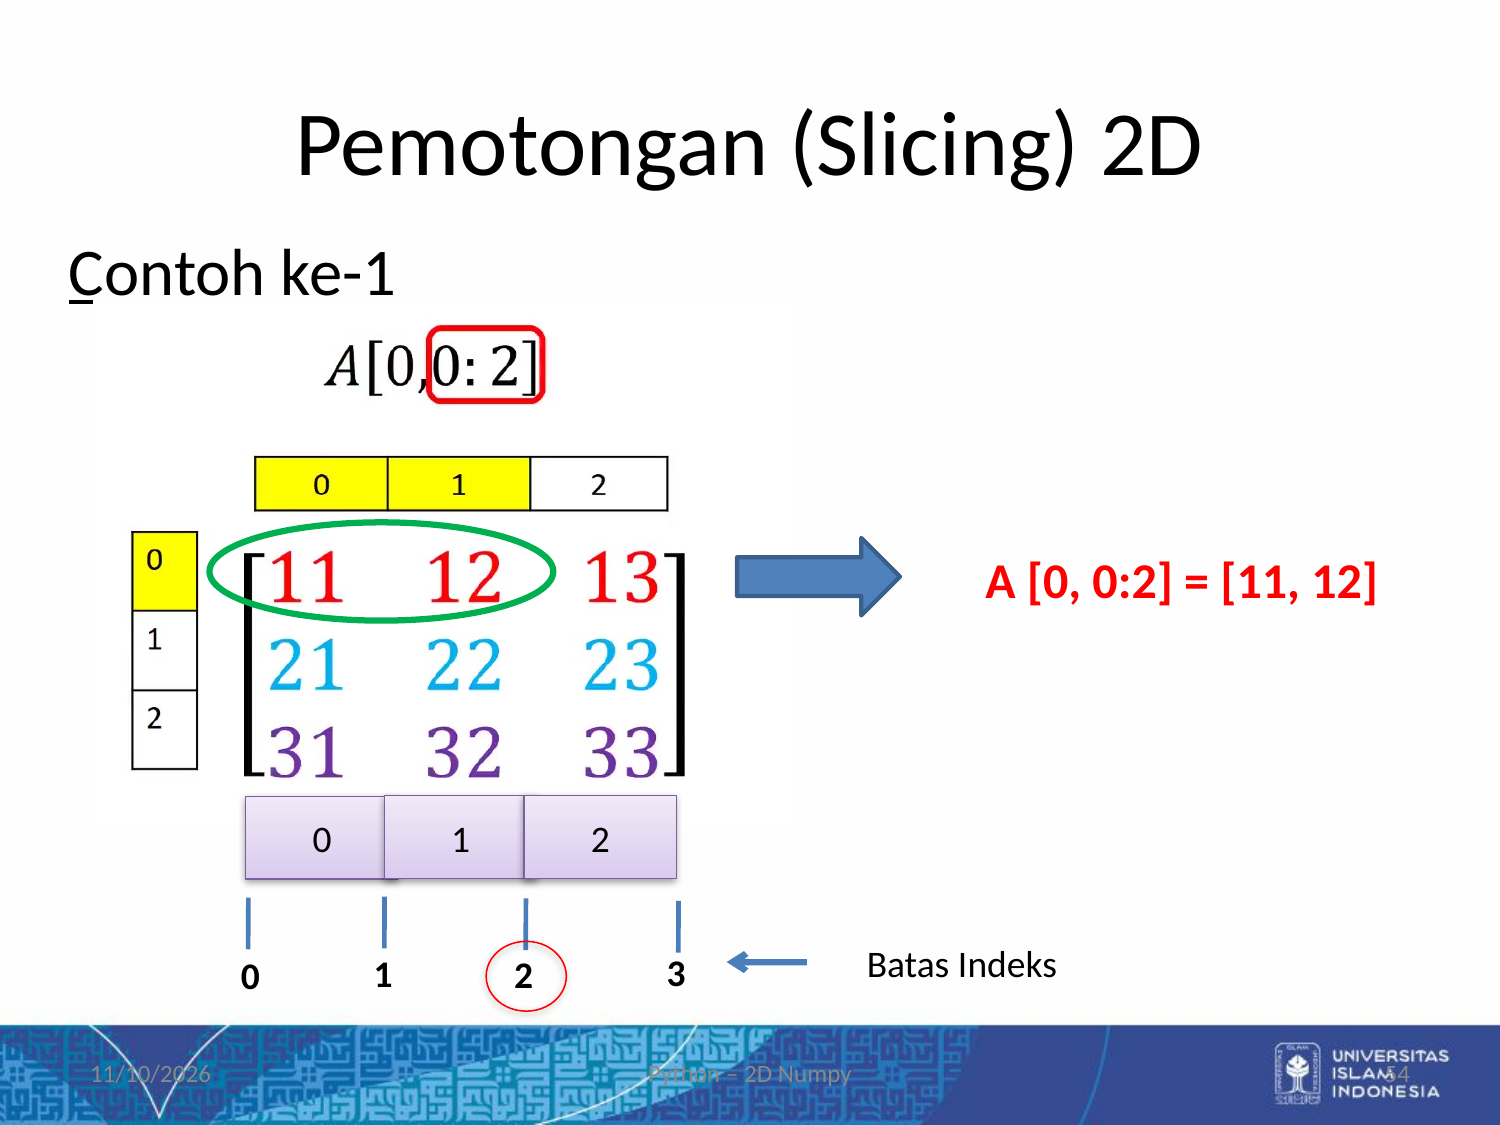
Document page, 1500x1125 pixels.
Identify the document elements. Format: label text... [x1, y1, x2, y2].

footer Python – 2D Numpy [512, 1042, 988, 1103]
text_box A [0, 0:2] = [11, 12] [924, 505, 1440, 651]
picture [0, 0, 1500, 1125]
title Pemotongan (Slicing) 2D [75, 45, 1425, 212]
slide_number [75, 1042, 425, 1103]
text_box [209, 522, 1105, 1012]
slide_number 54 [1074, 1042, 1425, 1103]
list Contoh ke-1 [53, 212, 1500, 326]
